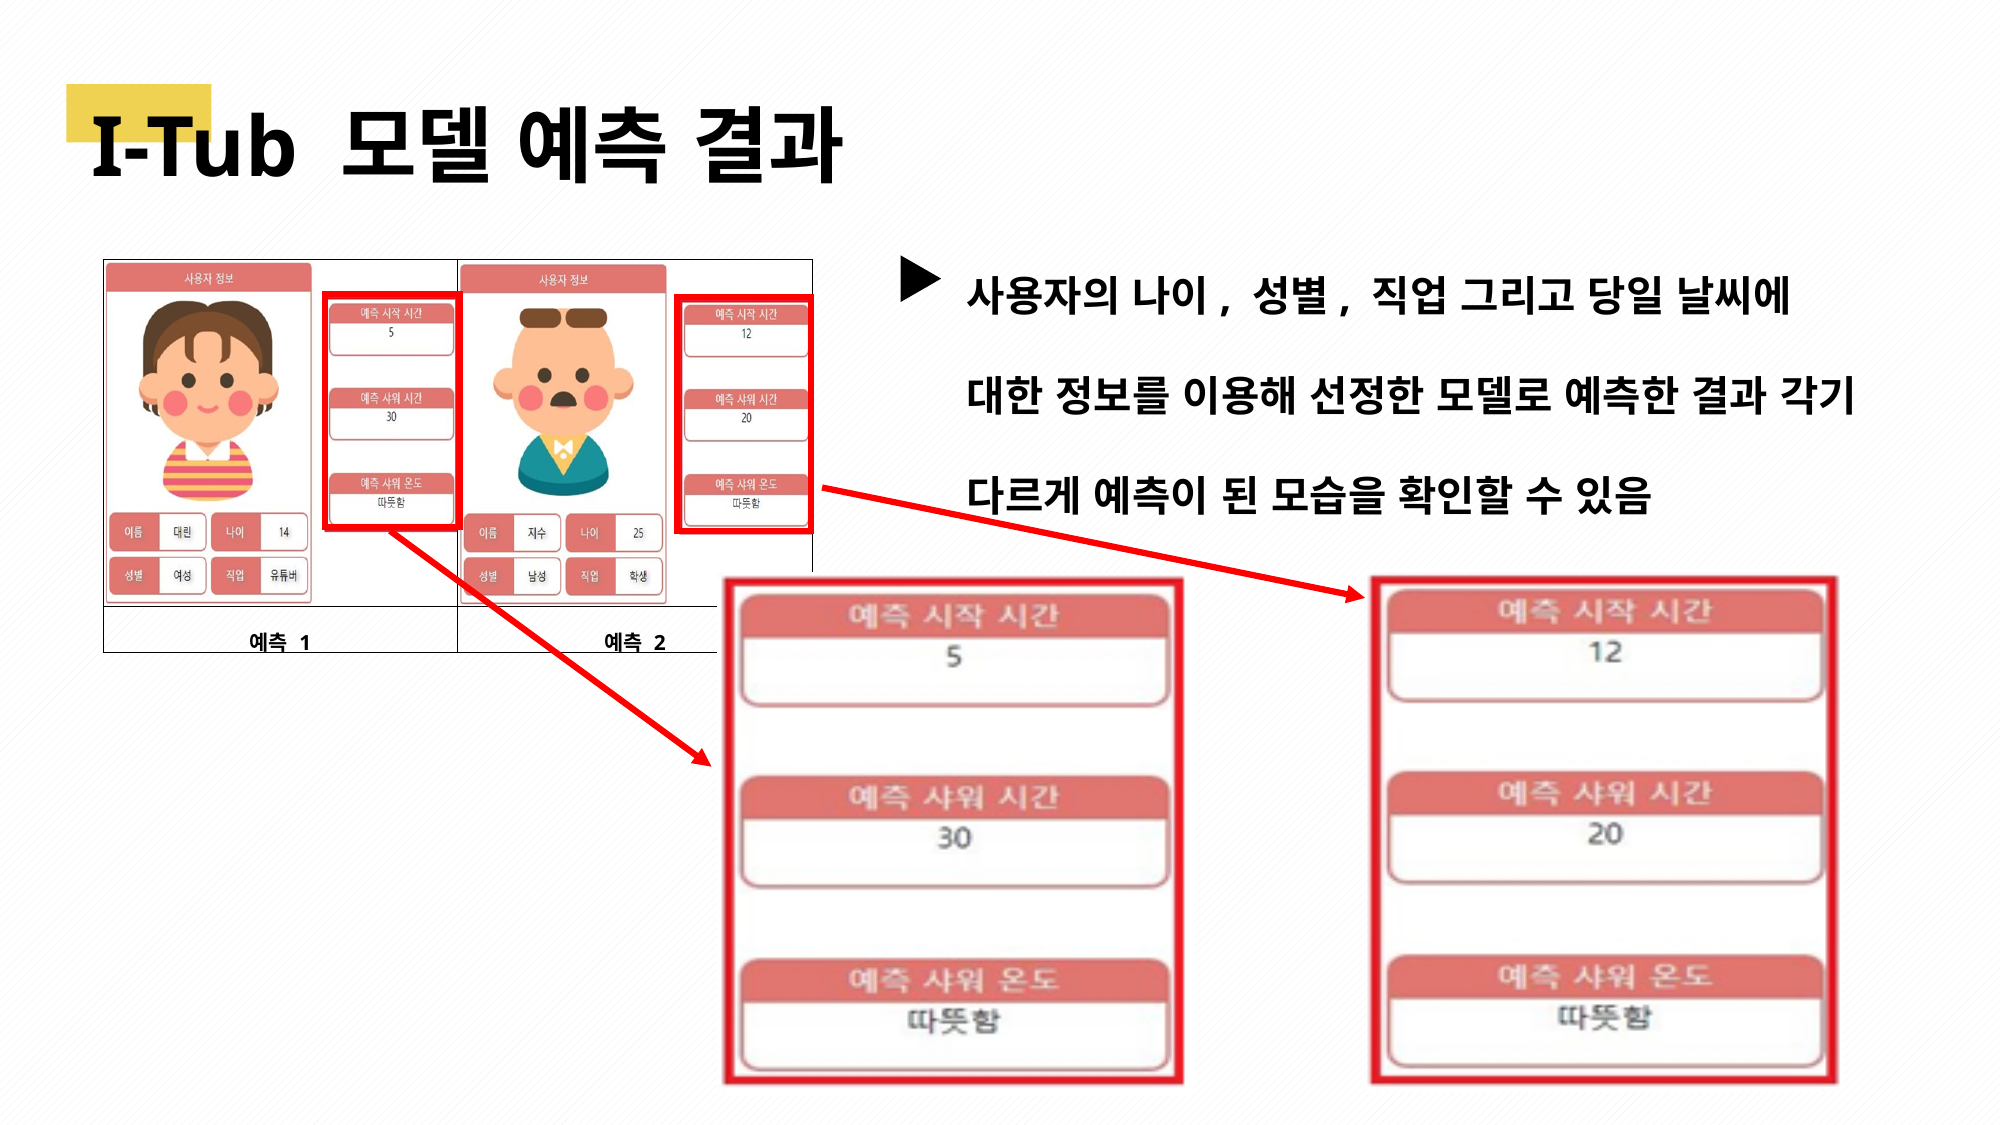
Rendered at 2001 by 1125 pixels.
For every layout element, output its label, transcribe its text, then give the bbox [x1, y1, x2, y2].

picture [1365, 569, 1843, 1092]
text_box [821, 487, 1366, 598]
text_box 사용자의 나이, 성별, 직업 그리고 당일 날씨에 대한 정보를 이용해 선정한 모델로 예측한 결과 각기 다르게 예측이 된 모습을 확인할 수 있음 [951, 212, 1874, 528]
table_cell 예측 1 [104, 607, 389, 652]
table_header [104, 260, 457, 606]
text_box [389, 530, 712, 767]
text_box [899, 253, 944, 304]
text_box I-Tub 모델 예측 결과 [76, 85, 1278, 201]
table_cell 예측 2 [712, 607, 717, 652]
picture [717, 572, 1194, 1095]
text_box [65, 83, 213, 143]
text_box [676, 296, 812, 532]
table_header [458, 260, 812, 530]
table_header [712, 532, 812, 606]
text_box [324, 293, 460, 528]
